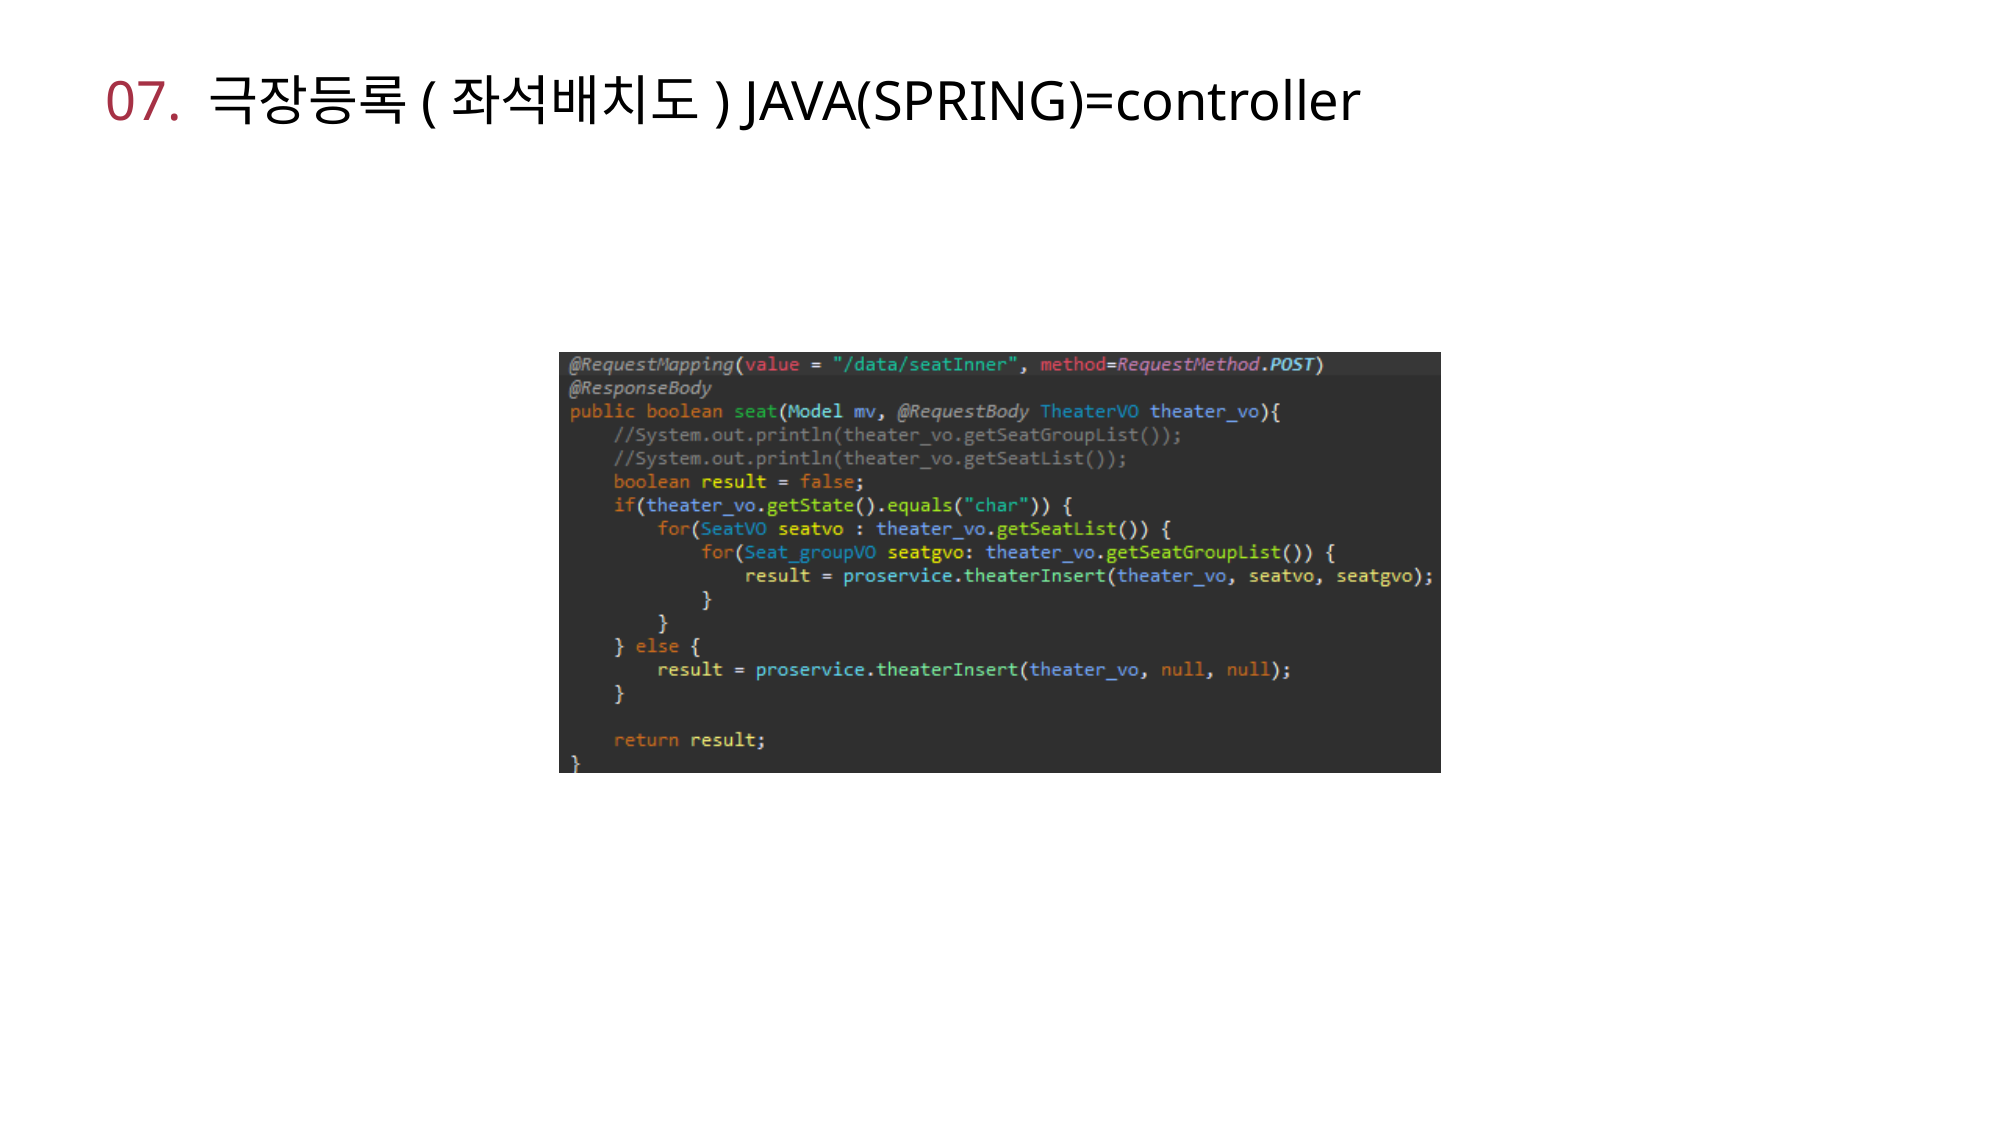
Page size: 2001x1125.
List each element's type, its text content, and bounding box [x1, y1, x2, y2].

text_box 07. 극장등록(좌석배치도) JAVA(SPRING)=controller [90, 58, 1638, 139]
picture [558, 351, 1442, 774]
